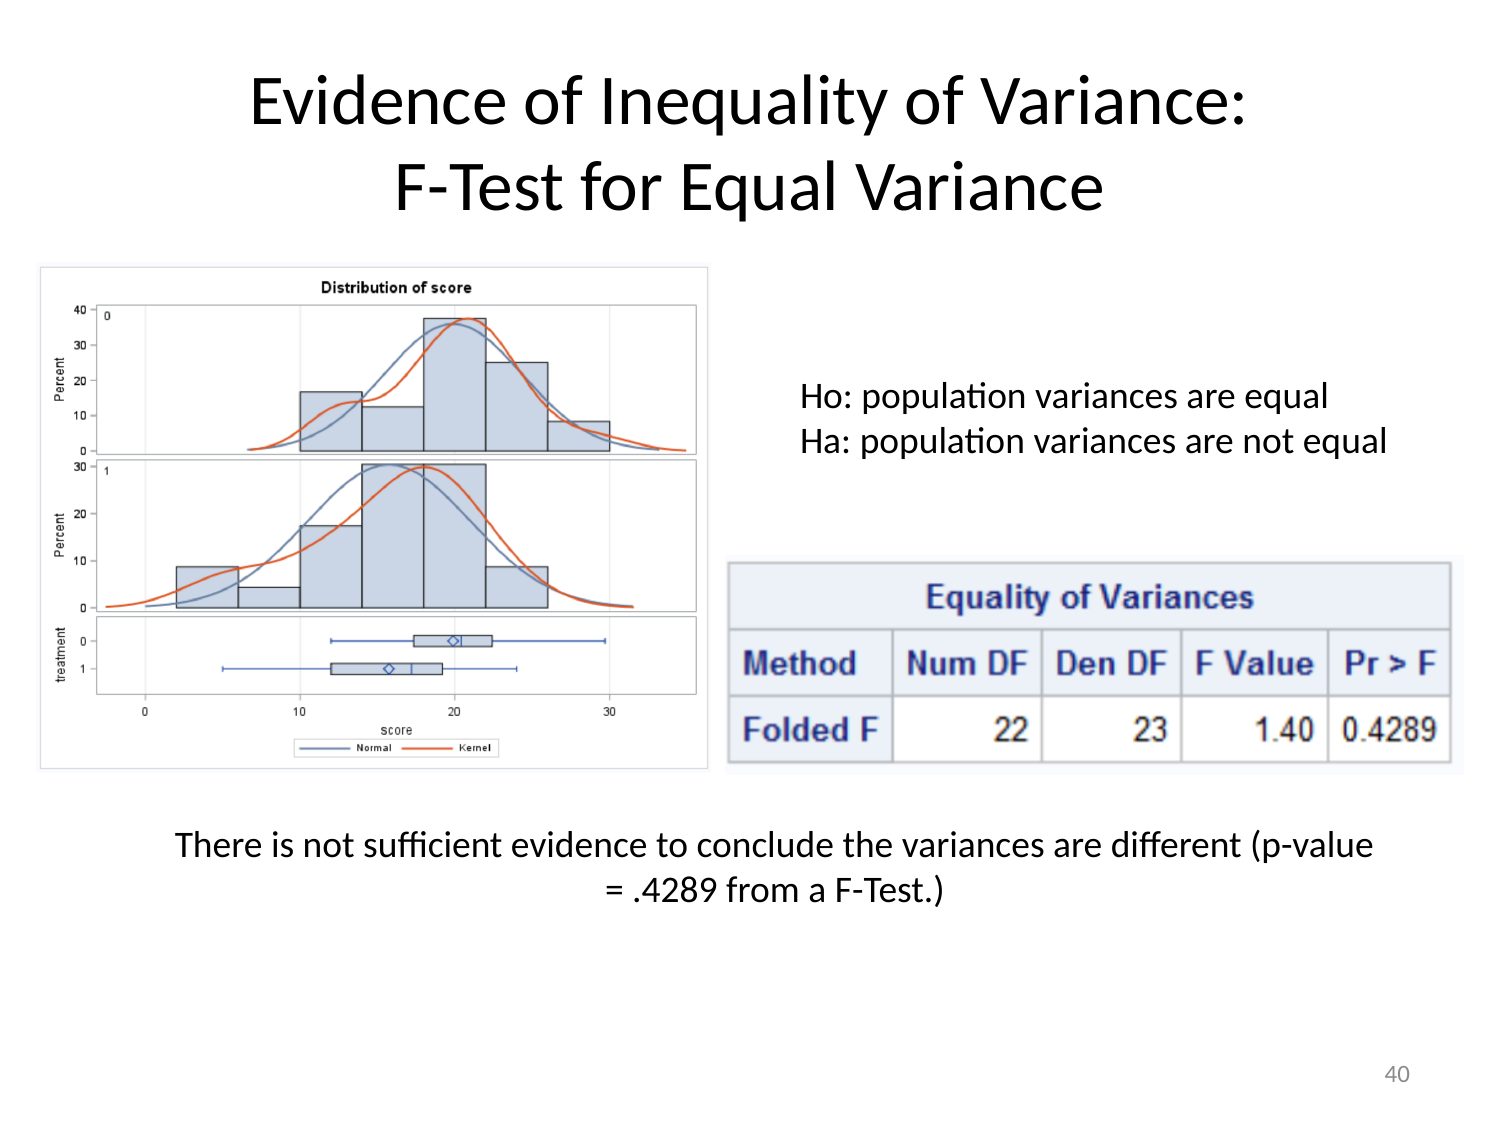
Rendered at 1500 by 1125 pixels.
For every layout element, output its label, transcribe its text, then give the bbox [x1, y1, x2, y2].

picture [724, 555, 1464, 775]
picture [36, 262, 712, 773]
text_box Ho: population variances are equal Ha: population variances are not equal [785, 363, 1404, 469]
text_box There is not sufficient evidence to conclude the variances are different (p-value = .4289 from a F-Test.) [125, 812, 1425, 918]
slide_number 40 [1074, 1042, 1425, 1103]
title Evidence of Inequality of Variance: F-Test for Equal Variance [75, 45, 1425, 233]
